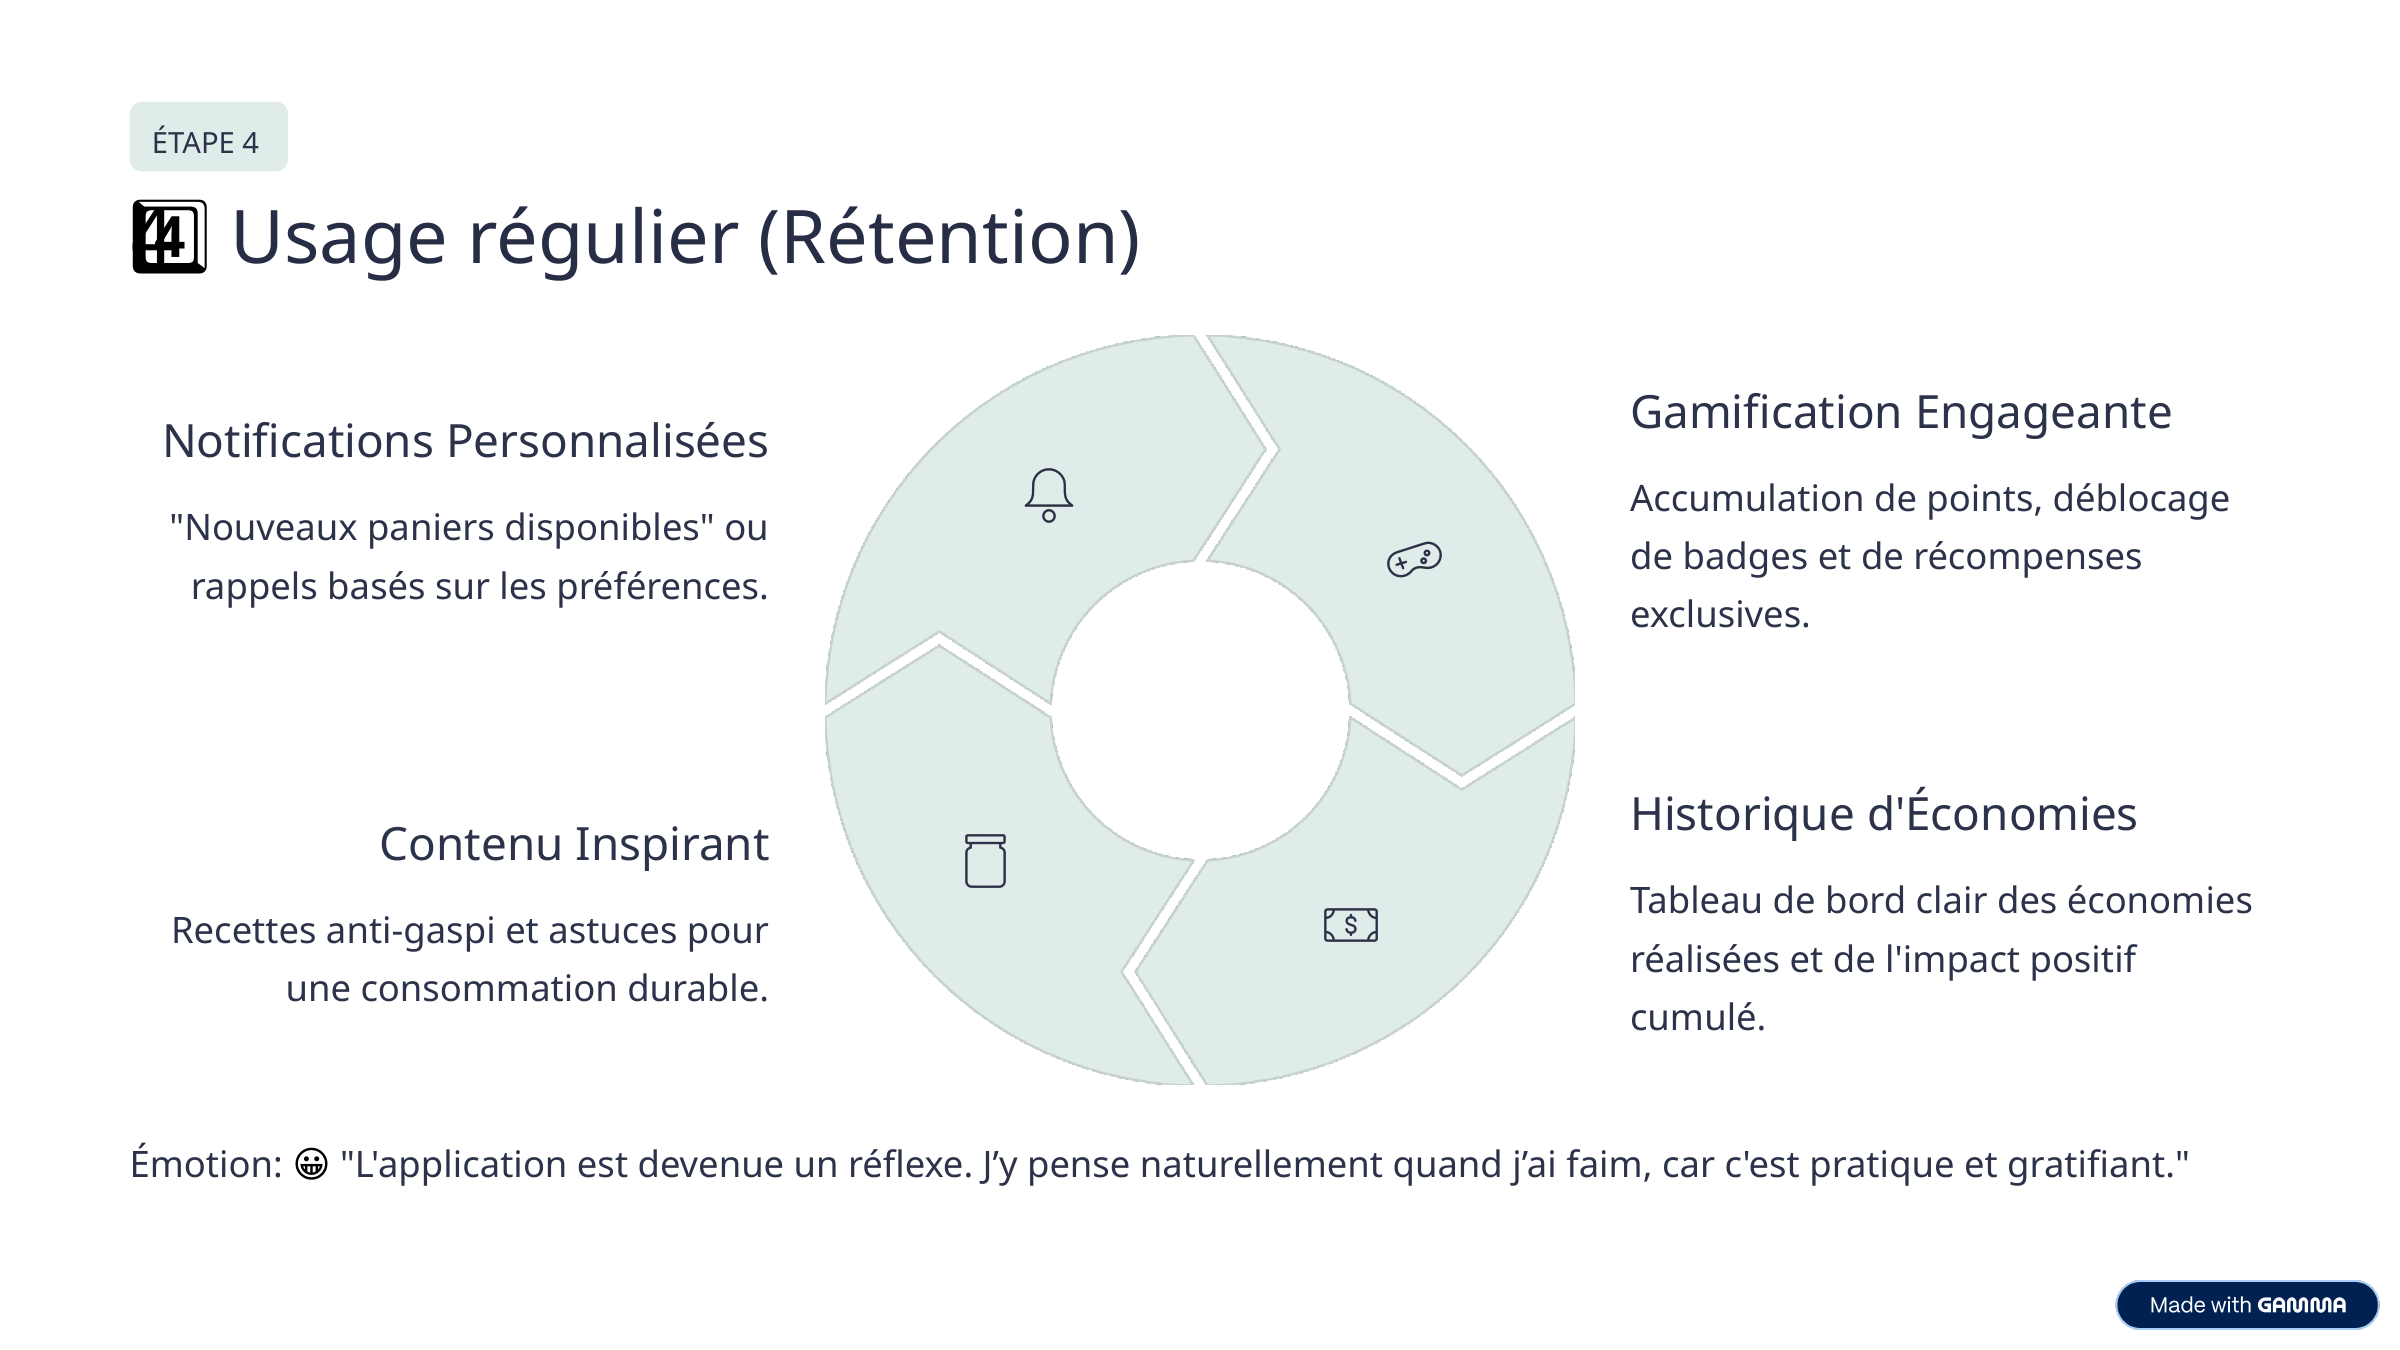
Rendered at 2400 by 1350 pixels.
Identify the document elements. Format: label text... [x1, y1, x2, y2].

picture [825, 335, 1575, 1085]
text_box Notifications Personnalisées [193, 409, 770, 468]
text_box Historique d'Économies [1630, 782, 2107, 841]
text_box [129, 101, 289, 172]
text_box ÉTAPE 4 [151, 112, 266, 161]
text_box Tableau de bord clair des économies réalisées et de l'impact positif cumulé. [1630, 862, 2271, 1041]
text_box Recettes anti-gaspi et astuces pour une consommation durable. [129, 892, 770, 1011]
text_box Contenu Inspirant [306, 812, 770, 870]
text_box Émotion: 😀 "L'application est devenue un réflexe. J’y pense naturellement quand j’ai faim, car c'est pratique et gratifiant." [129, 1126, 2271, 1249]
picture [2106, 1271, 2389, 1339]
text_box Gamification Engageante [1630, 380, 2143, 438]
text_box 4️⃣ Usage régulier (Rétention) [129, 186, 1089, 281]
text_box Accumulation de points, déblocage de badges et de récompenses exclusives. [1630, 460, 2271, 638]
text_box "Nouveaux paniers disponibles" ou rappels basés sur les préférences. [129, 489, 770, 609]
